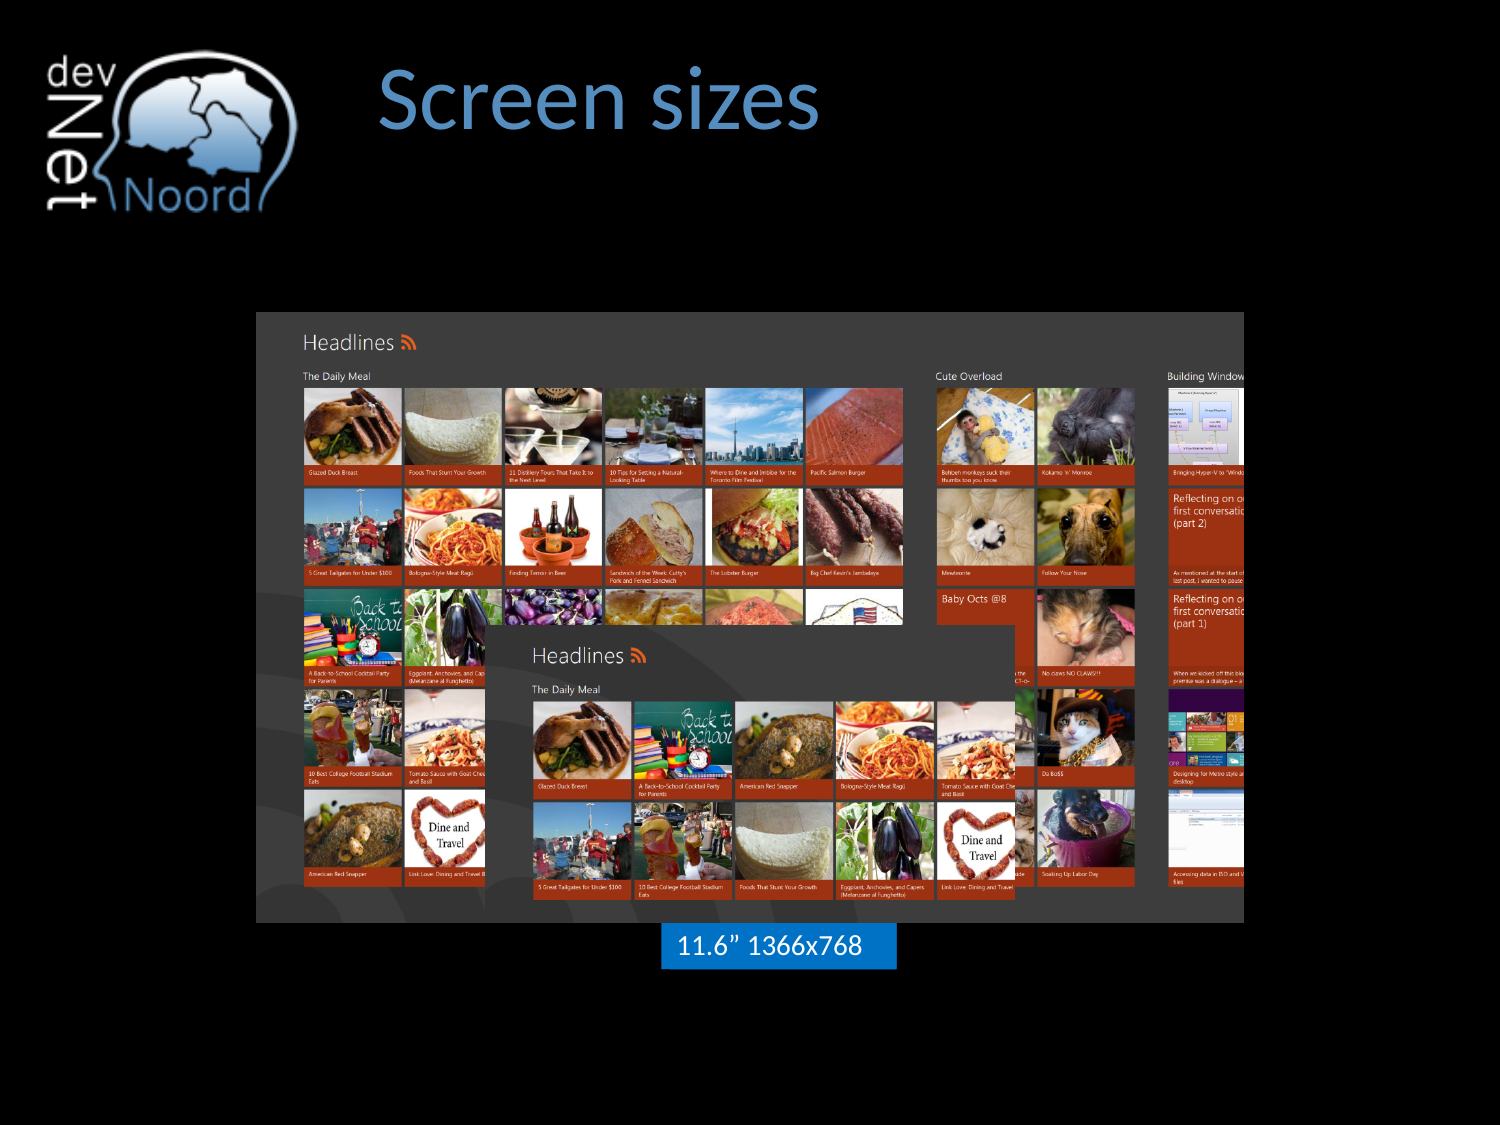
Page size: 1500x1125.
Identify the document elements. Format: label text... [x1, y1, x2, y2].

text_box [485, 625, 1015, 970]
title Screen sizes [362, 29, 1425, 213]
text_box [255, 312, 1244, 970]
picture [24, 30, 313, 238]
